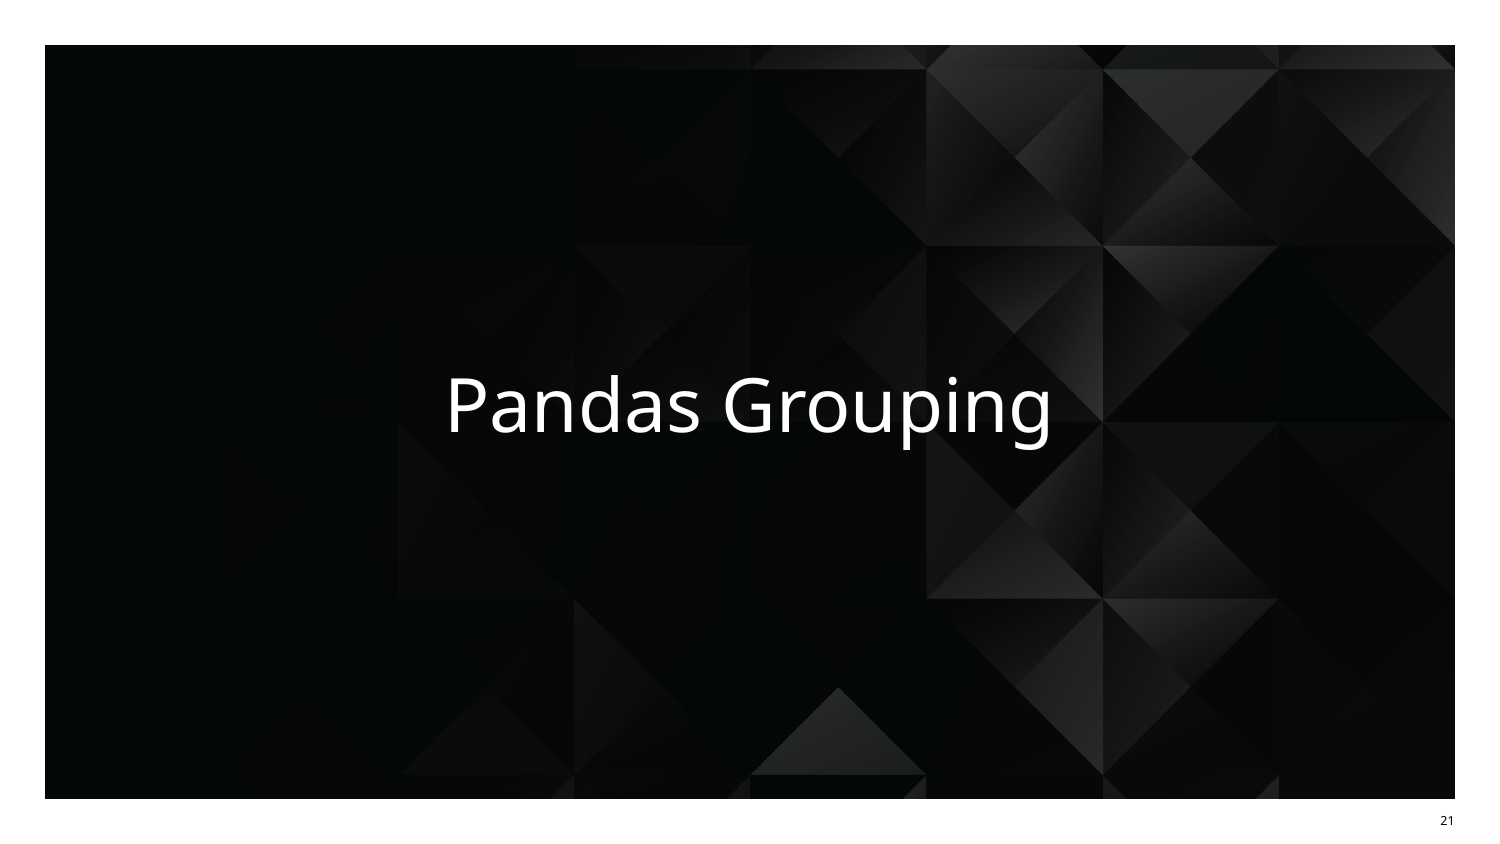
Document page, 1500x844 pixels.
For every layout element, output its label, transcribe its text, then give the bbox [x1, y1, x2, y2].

title Pandas Grouping [45, 342, 1455, 473]
picture [45, 45, 1455, 342]
picture [45, 473, 1455, 799]
